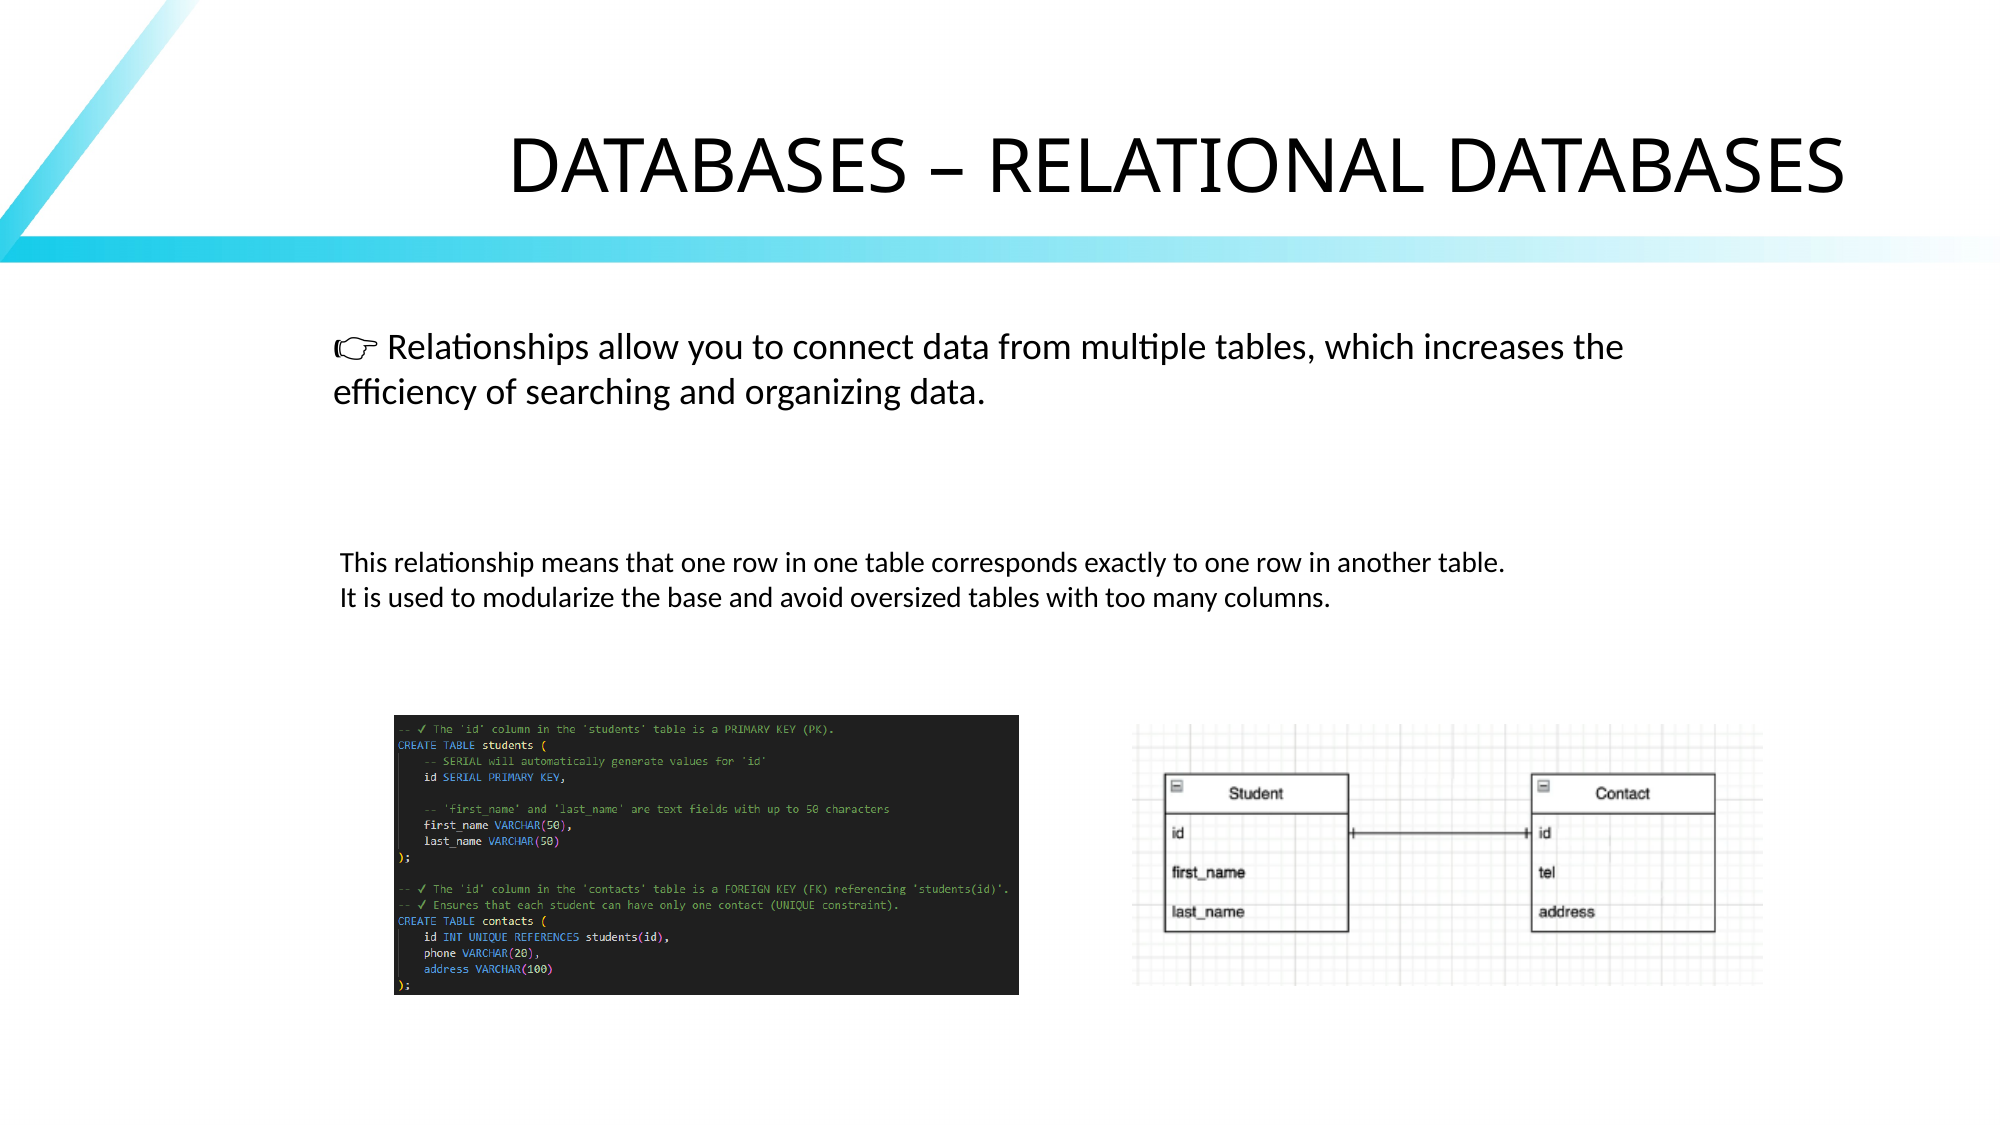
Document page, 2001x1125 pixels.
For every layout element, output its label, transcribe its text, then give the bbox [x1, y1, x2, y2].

picture [0, 0, 2000, 1125]
title DATABASES – RELATIONAL DATABASES [137, 59, 1863, 278]
text_box This relationship means that one row in one table corresponds exactly to one row in another table. It is used to modularize the base and avoid oversized tables with too many columns. [324, 536, 1779, 621]
text_box 👉 Relationships allow you to connect data from multiple tables, which increases the efficiency of searching and organizing data. [318, 314, 1772, 420]
